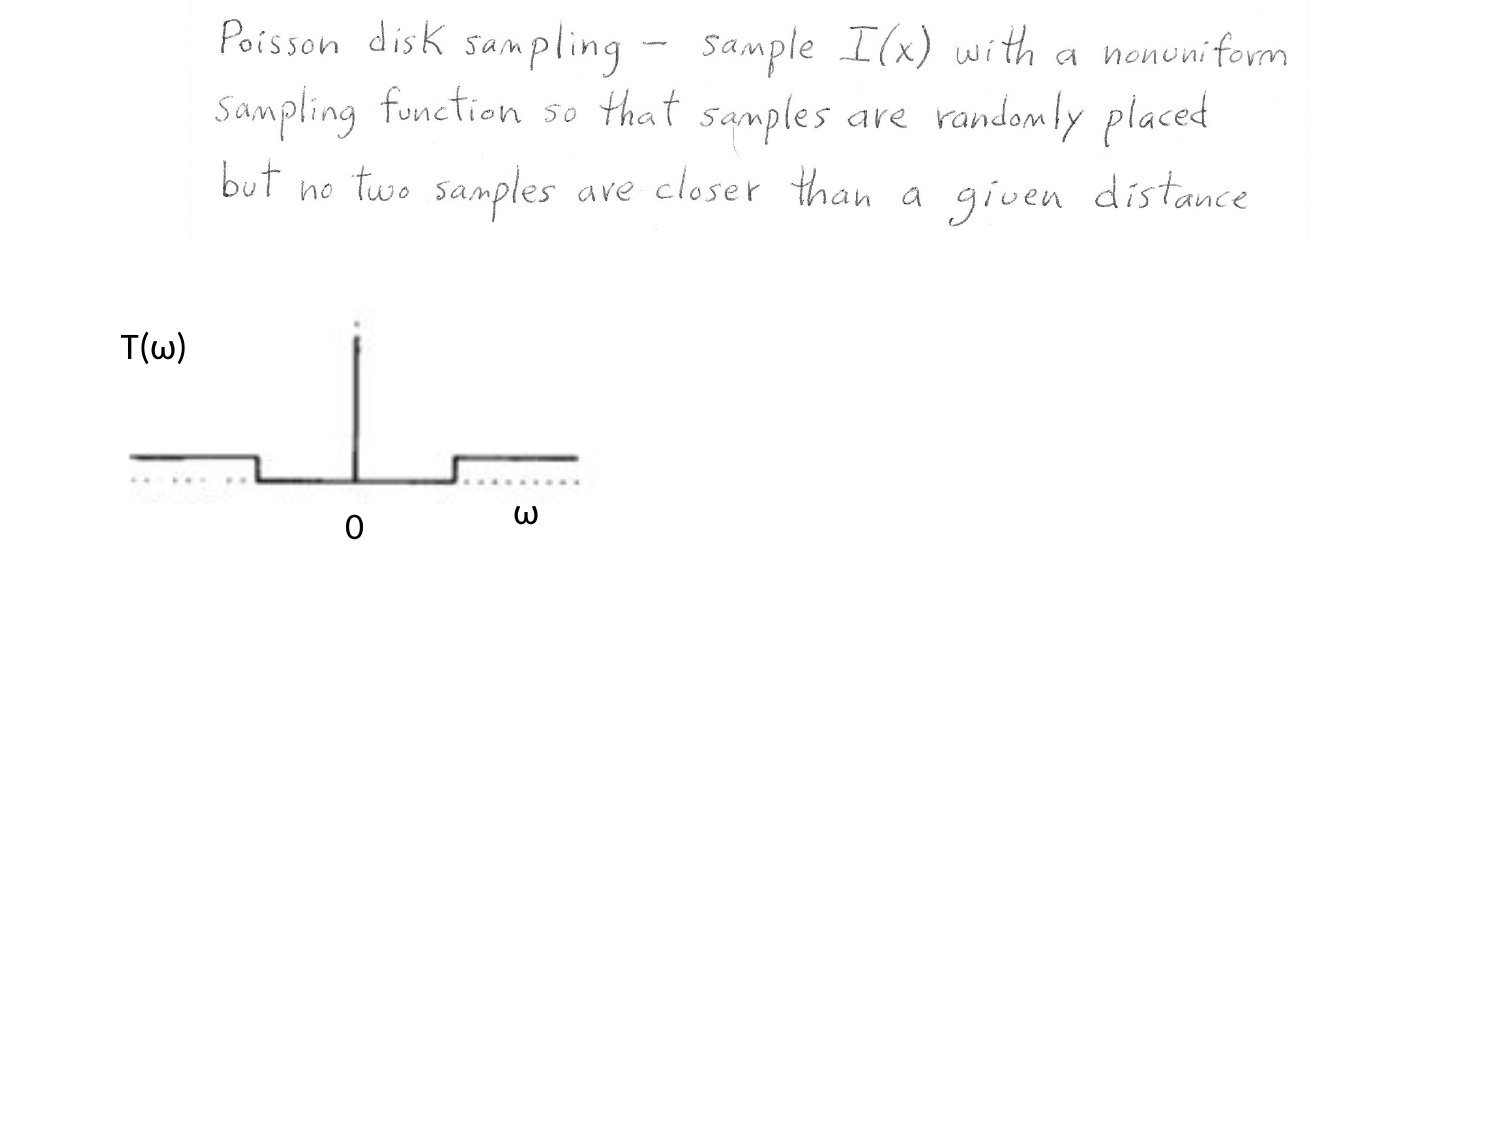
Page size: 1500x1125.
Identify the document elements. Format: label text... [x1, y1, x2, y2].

picture [104, 297, 645, 504]
text_box 0 [330, 512, 380, 555]
text_box ω [498, 512, 555, 540]
picture [189, 0, 1311, 244]
